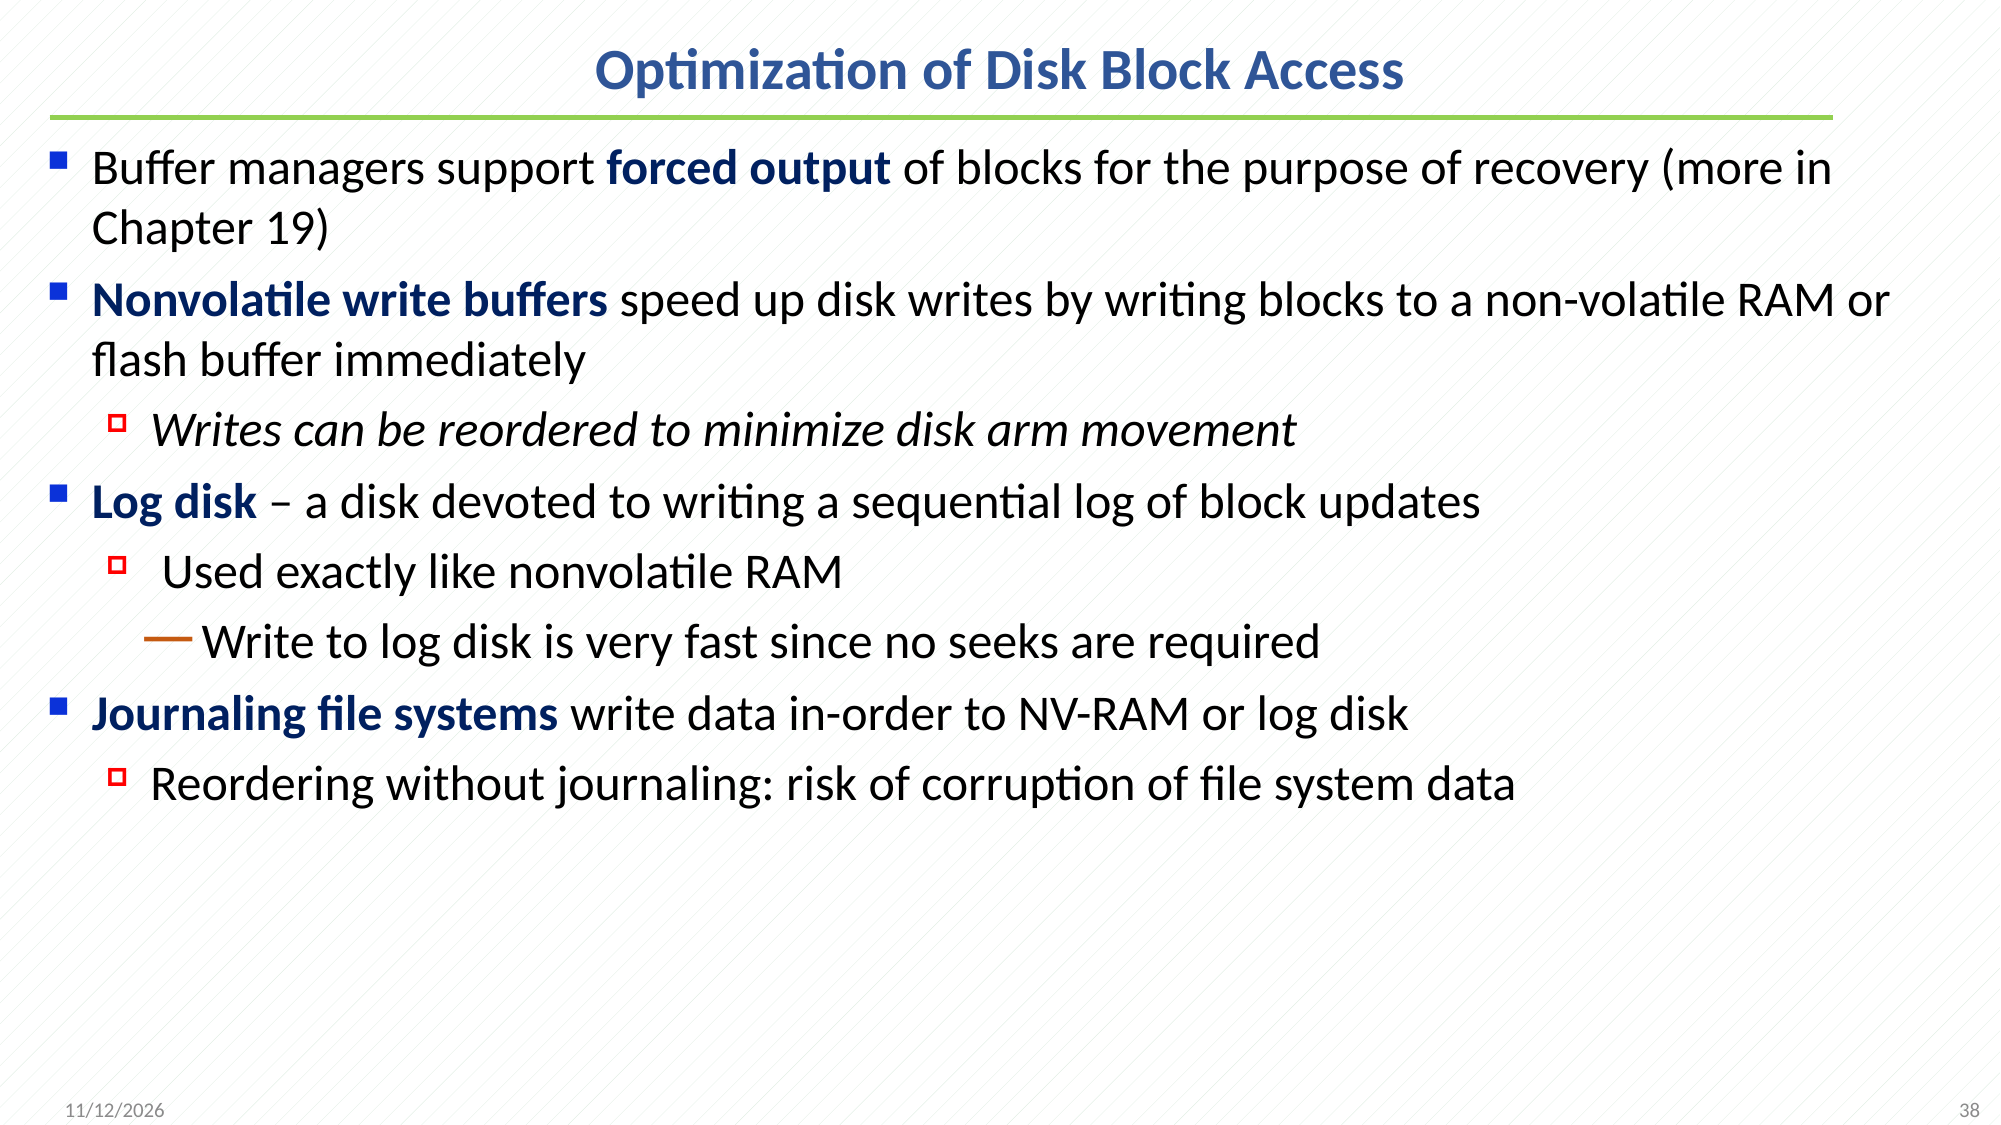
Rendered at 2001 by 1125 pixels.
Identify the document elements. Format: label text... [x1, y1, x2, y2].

slide_number 38 [1545, 1079, 1996, 1125]
list Buffer managers support forced output of blocks for the purpose of recovery (more in Chapter 19) Nonvolatile write buffers speed up disk writes by writing blocks to a non-volatile RAM or flash buffer immediately Writes can be reordered to minimize disk arm movement Log disk – a disk devoted to writing a sequential log of block updates Used exactly like nonvolatile RAM Write to log disk is very fast since no seeks are required Journaling file systems write data in-order to NV-RAM or log disk Reordering without journaling: risk of corruption of file system data [32, 126, 1974, 1081]
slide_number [49, 1079, 500, 1125]
title Optimization of Disk Block Access [50, 13, 1949, 126]
